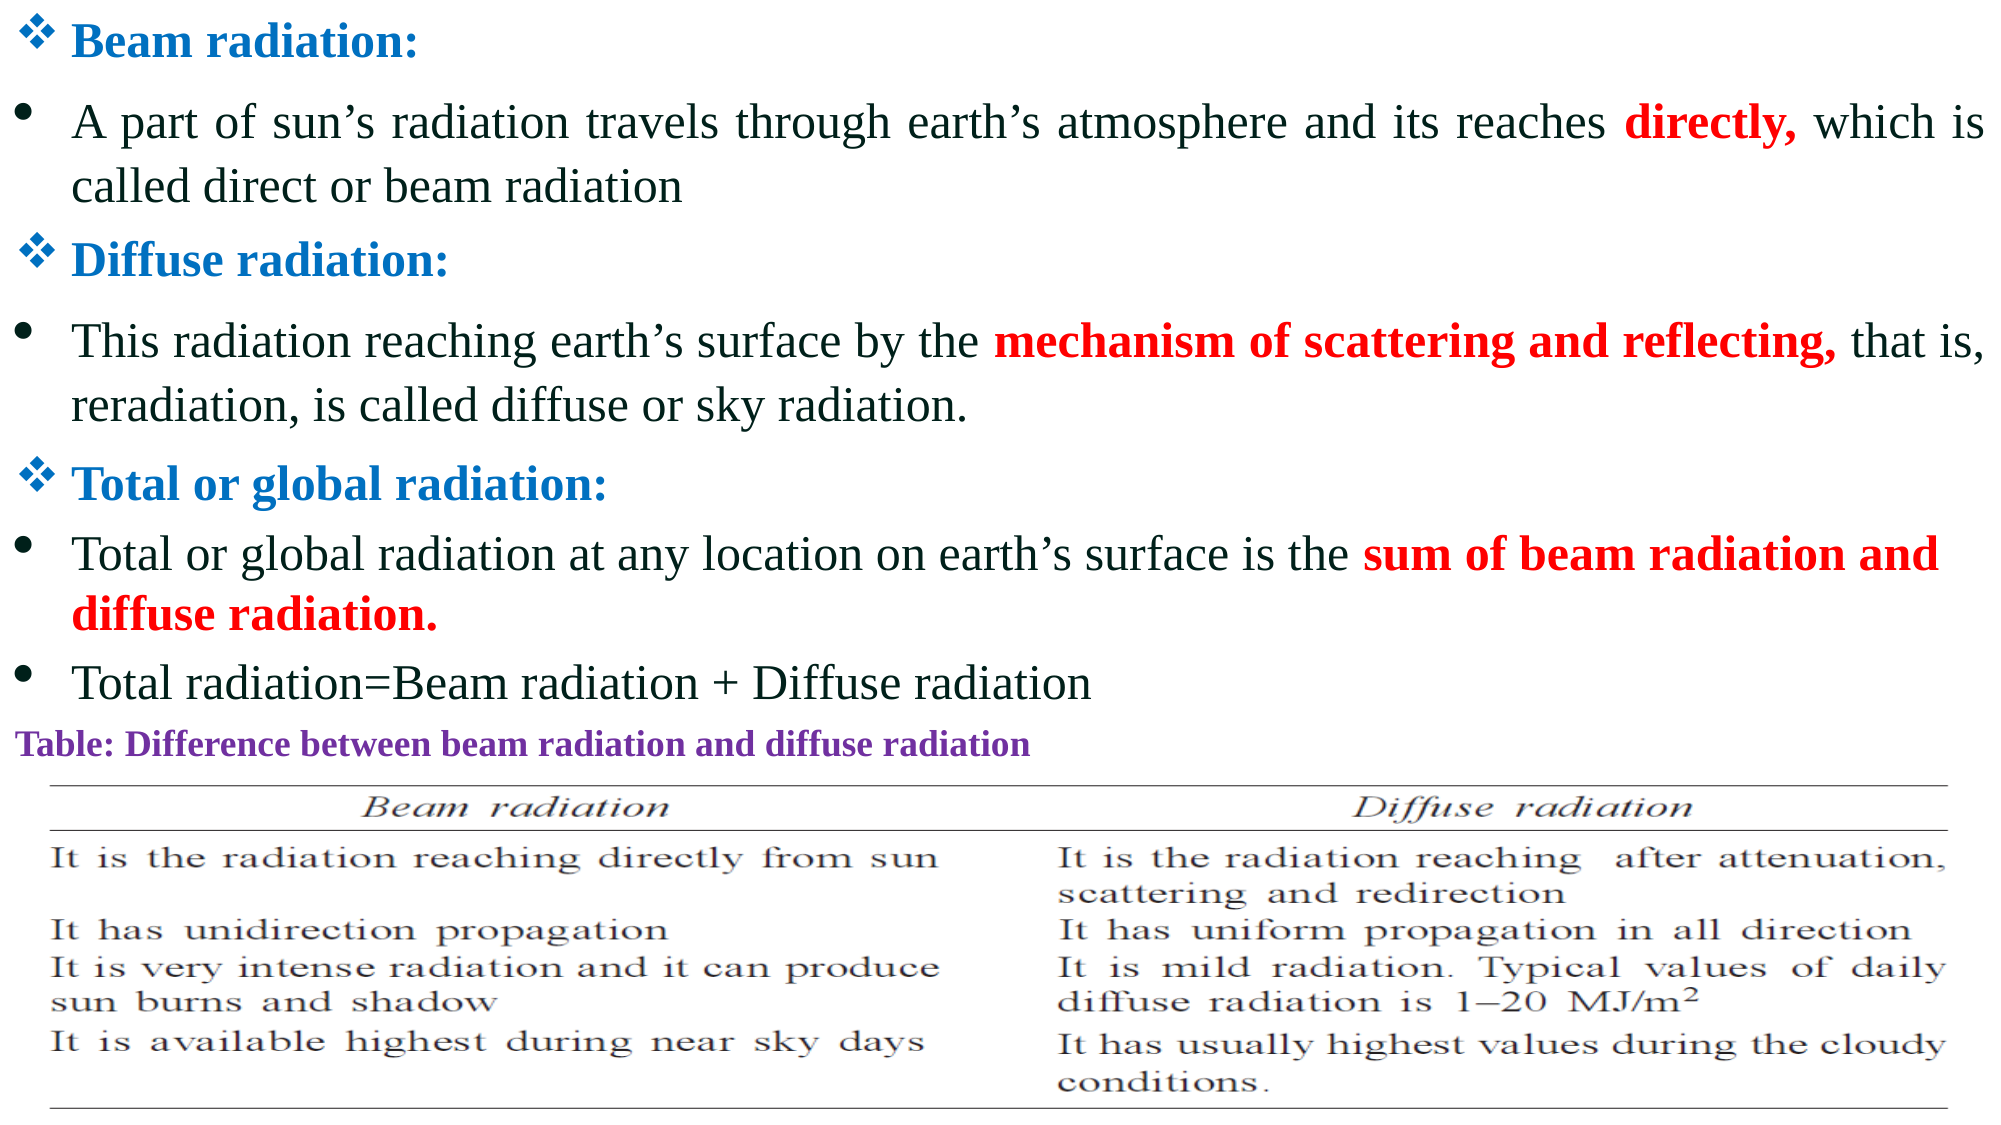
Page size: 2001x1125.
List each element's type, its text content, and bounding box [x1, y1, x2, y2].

picture [0, 766, 2000, 1125]
text_box Beam radiation: A part of sun’s radiation travels through earth’s atmosphere and its reaches directly, which is called direct or beam radiation Diffuse radiation: This radiation reaching earth’s surface by the mechanism of scattering and reflecting, that is, reradiation, is called diffuse or sky radiation. Total or global radiation: Total or global radiation at any location on earth’s surface is the sum of beam radiation and diffuse radiation. Total radiation=Beam radiation + Diffuse radiation Table: Difference between beam radiation and diffuse radiation [0, 0, 2000, 766]
